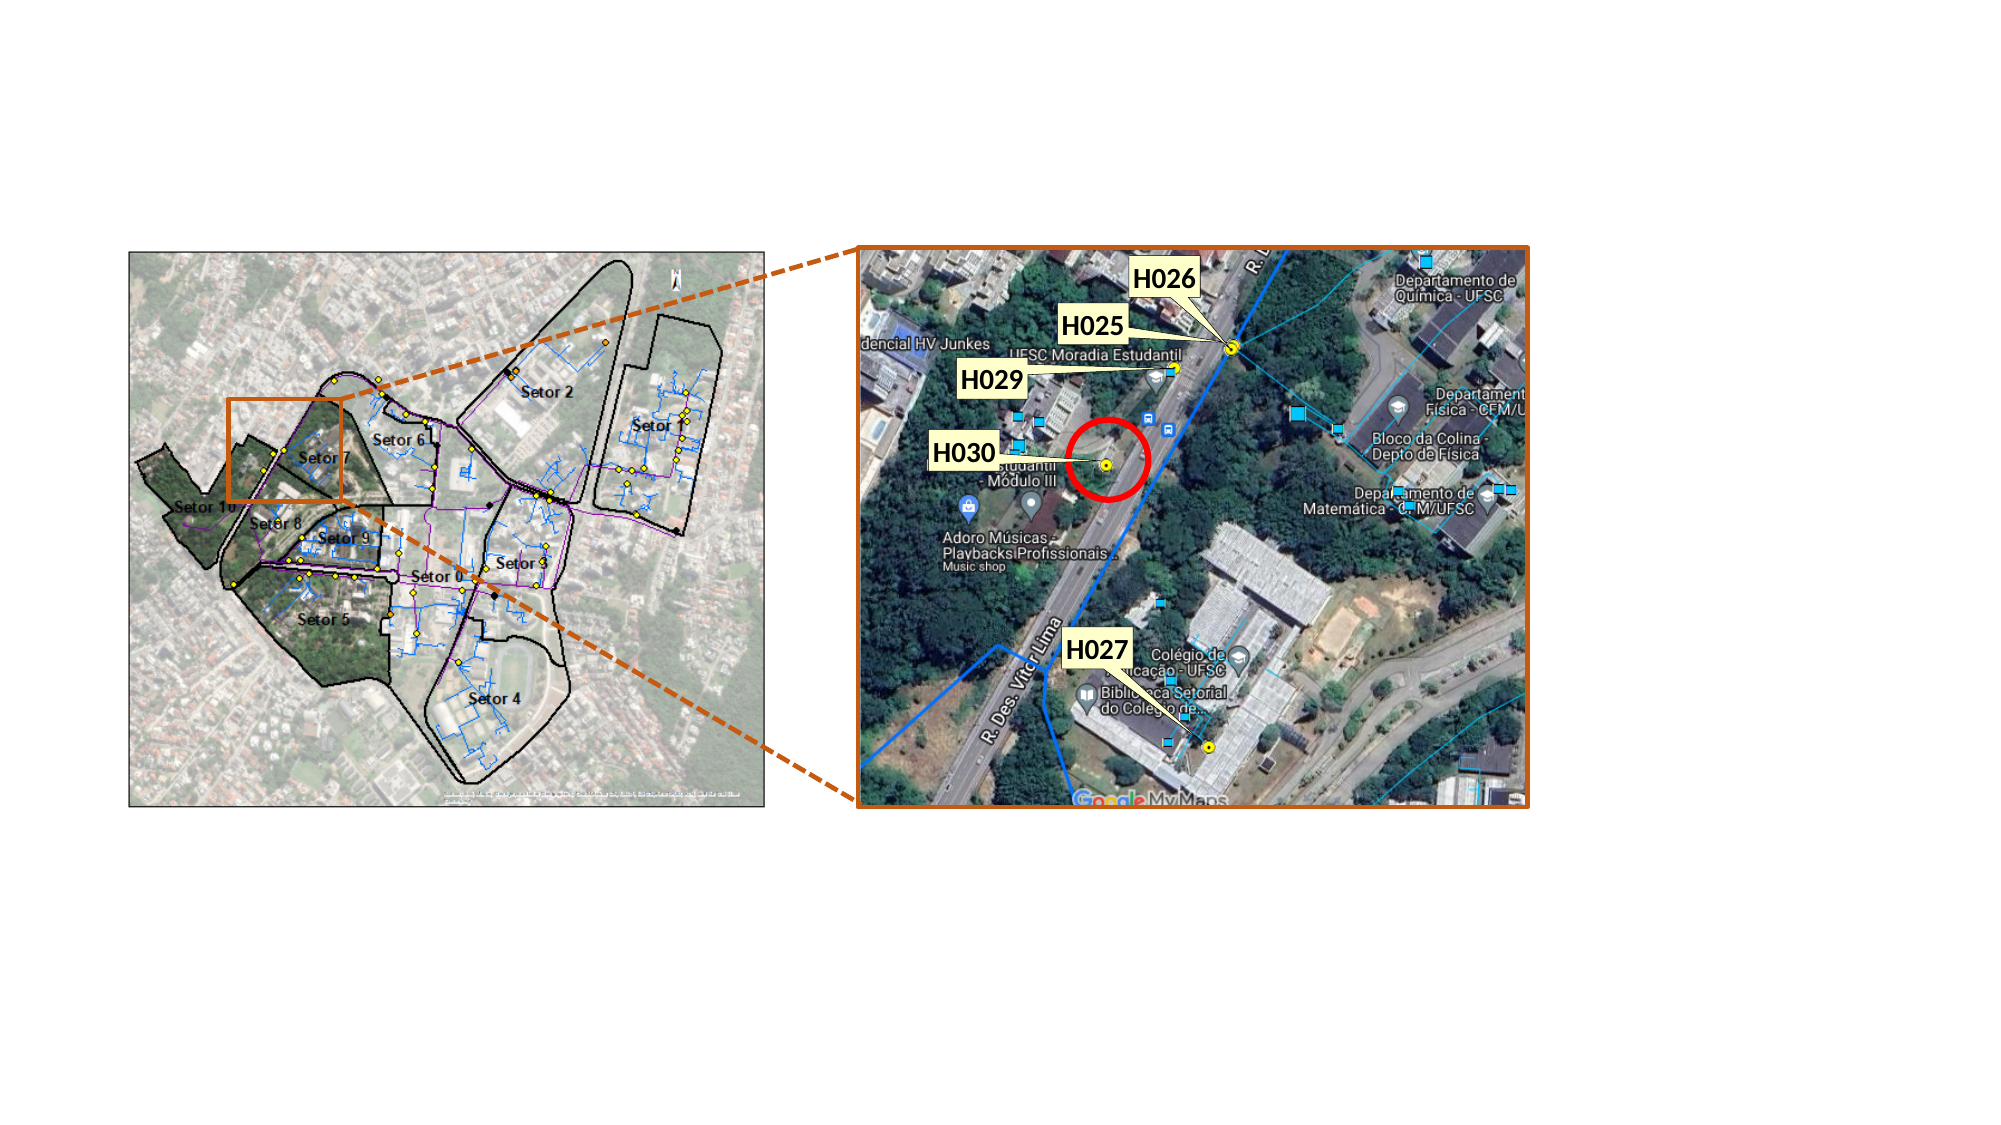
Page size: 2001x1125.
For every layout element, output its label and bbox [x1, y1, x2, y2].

picture [124, 248, 766, 811]
text_box [341, 248, 861, 400]
text_box [342, 499, 862, 805]
picture [860, 250, 1526, 805]
